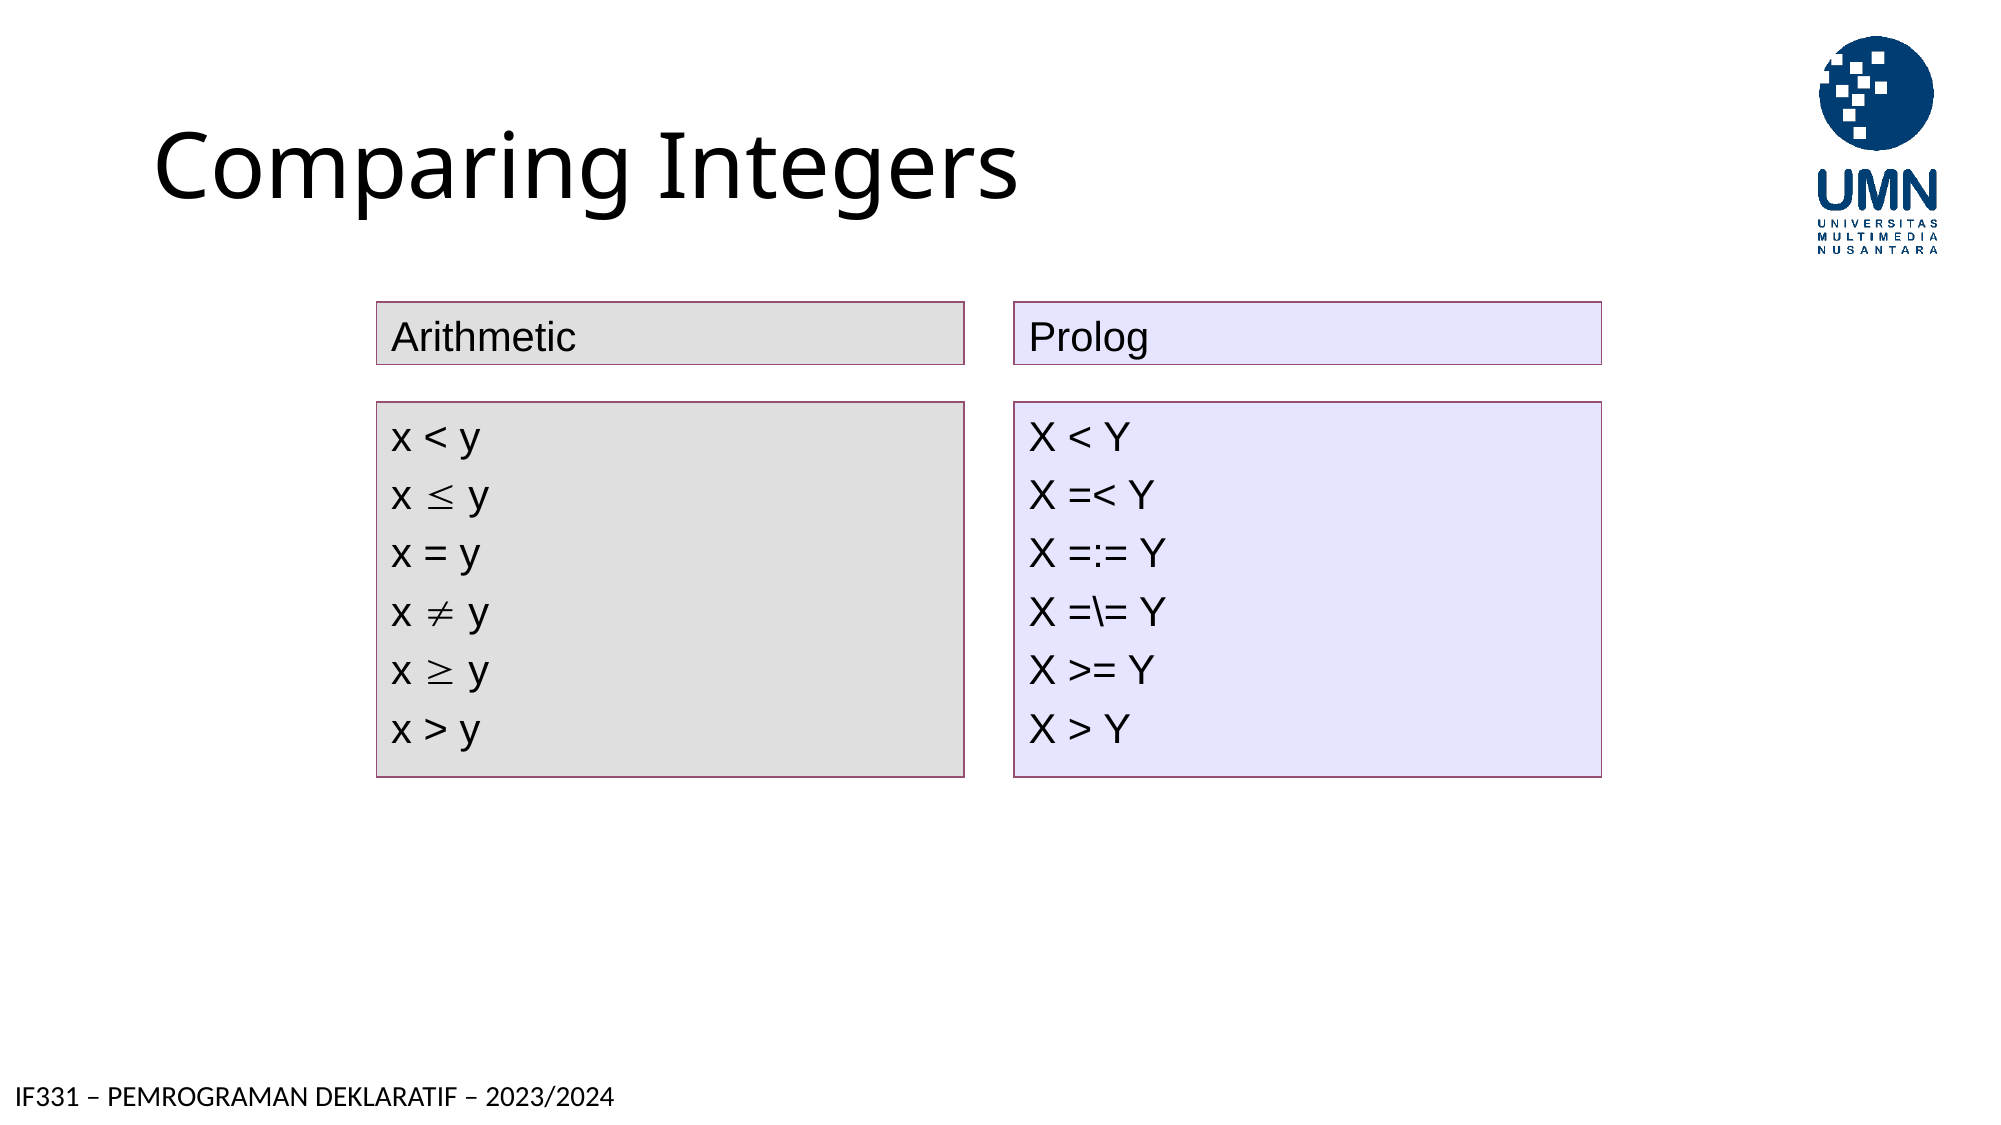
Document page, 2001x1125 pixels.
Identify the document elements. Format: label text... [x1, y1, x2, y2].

picture [1818, 36, 1937, 254]
text_box IF331 – PEMROGRAMAN DEKLARATIF – 2023/2024 [0, 1069, 2000, 1120]
title Comparing Integers [137, 59, 1863, 278]
text_box Prolog [1013, 302, 1602, 365]
text_box X < Y X =< Y X =:= Y X =\= Y X >= Y X > Y [1013, 402, 1602, 778]
text_box Arithmetic [376, 302, 964, 365]
text_box x < y x  y x = y x  y x  y x > y [376, 402, 964, 778]
